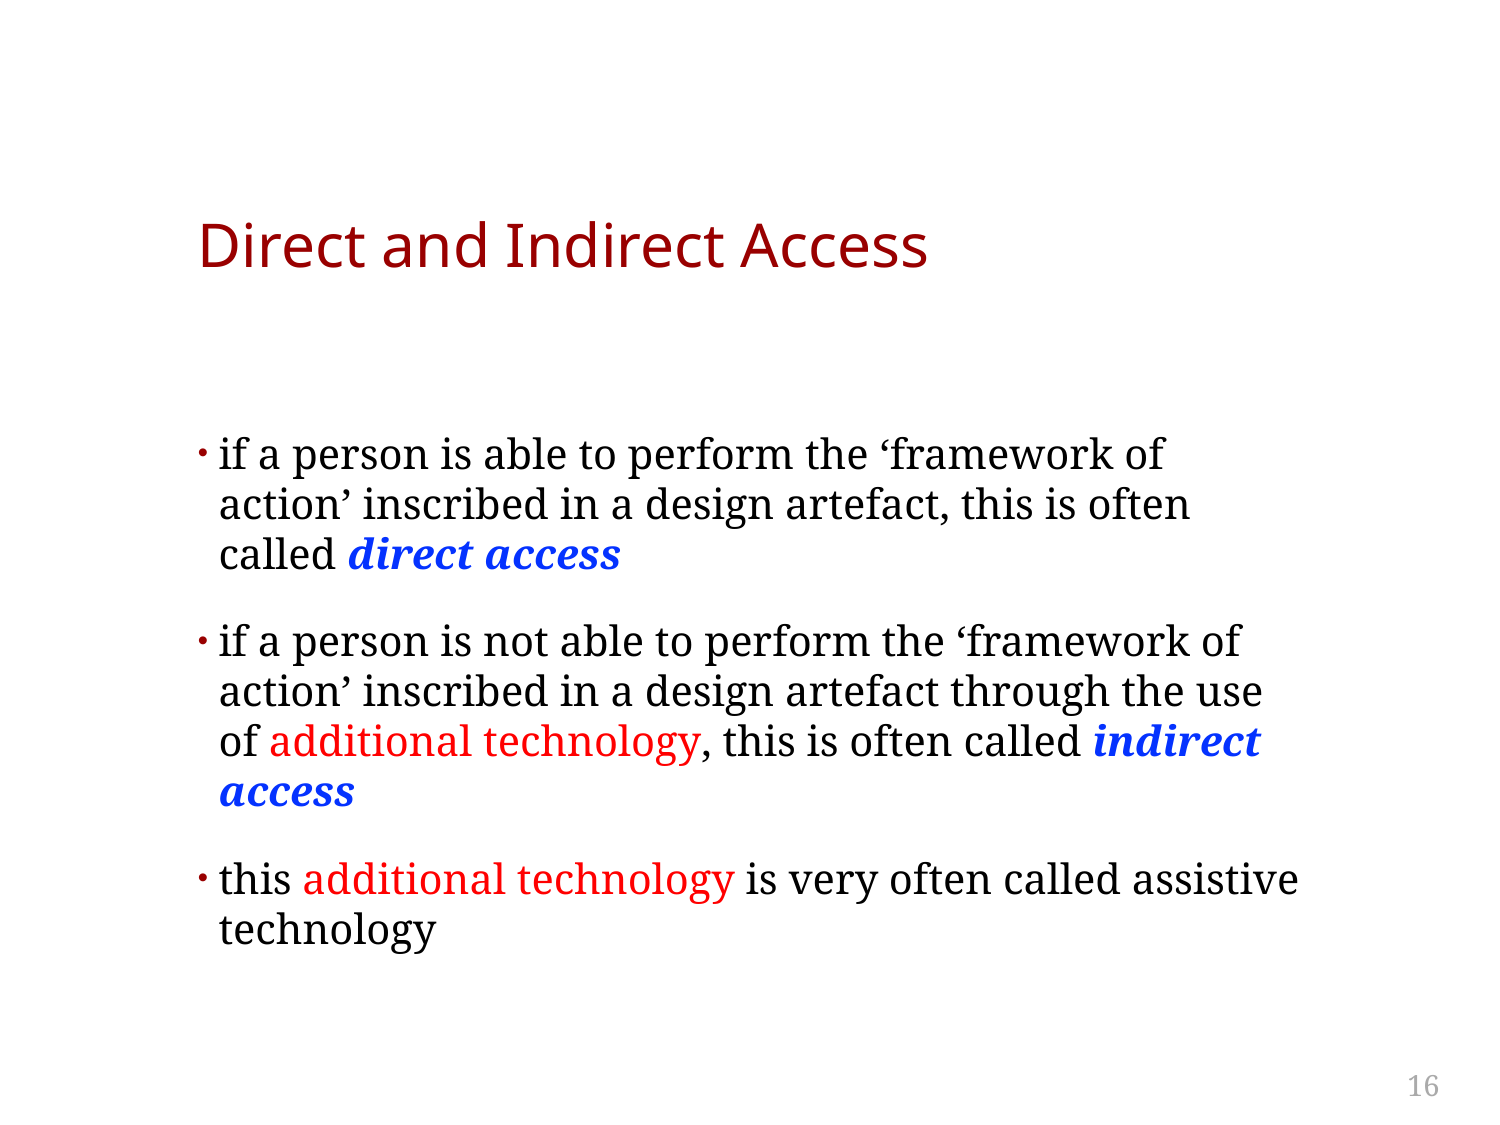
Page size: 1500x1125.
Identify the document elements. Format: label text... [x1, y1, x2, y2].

title Direct and Indirect Access [190, 203, 1310, 337]
slide_number 16 [1349, 1050, 1498, 1125]
list if a person is able to perform the ‘framework of action’ inscribed in a design artefact, this is often called direct access if a person is not able to perform the ‘framework of action’ inscribed in a design artefact through the use of additional technology, this is often called indirect access this additional technology is very often called assistive technology [190, 337, 1310, 1125]
